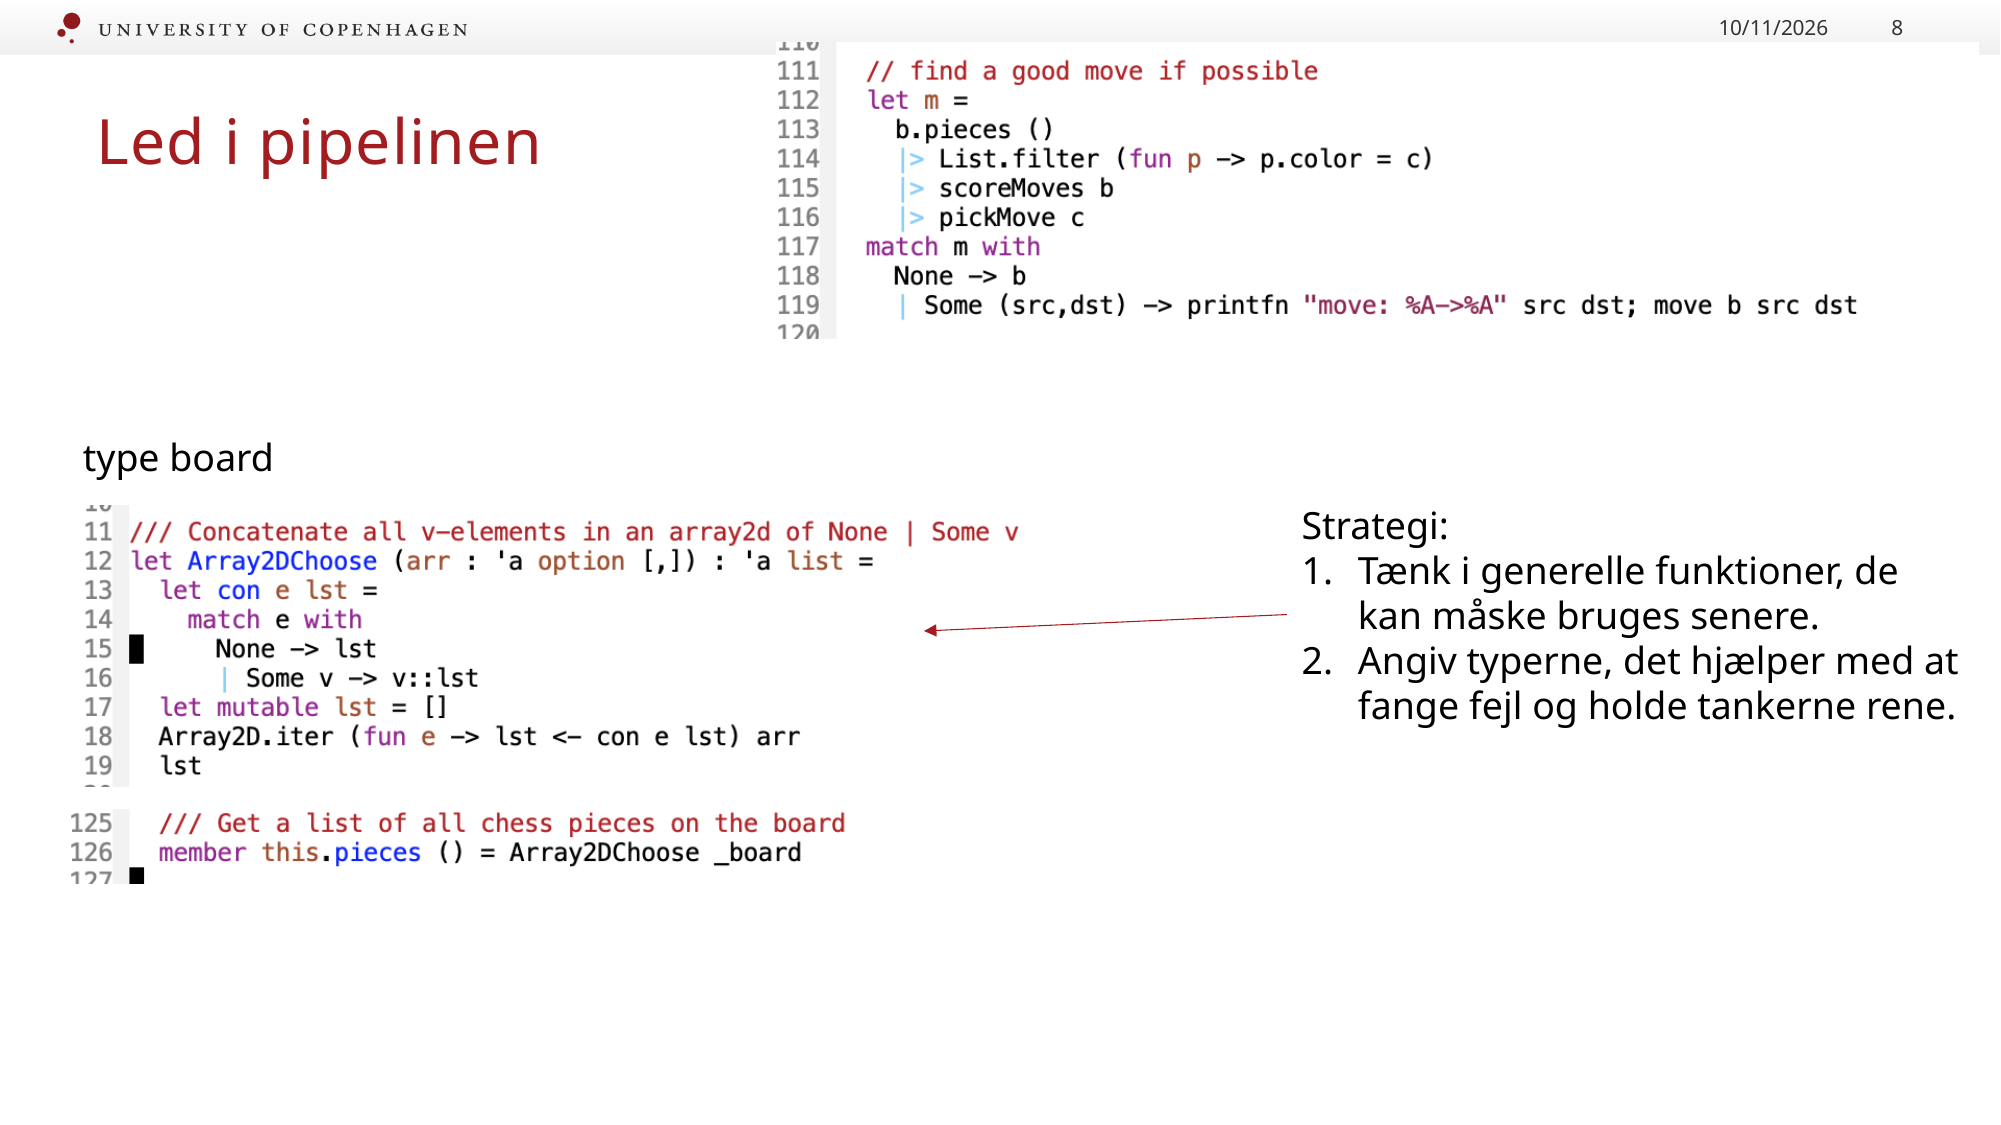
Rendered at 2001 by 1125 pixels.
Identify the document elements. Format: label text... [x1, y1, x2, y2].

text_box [924, 615, 1287, 631]
text_box Strategi: Tænk i generelle funktioner, de kan måske bruges senere. Angiv typerne, det hjælper med at fange fejl og holde tankerne rene. [1286, 494, 1979, 735]
picture [776, 42, 1979, 339]
picture [92, 15, 475, 42]
picture [71, 809, 925, 885]
slide_number 8 [1840, 14, 1904, 42]
picture [74, 505, 1073, 787]
text_box type board [68, 426, 289, 487]
title Led i pipelinen [96, 101, 776, 244]
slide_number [1694, 14, 1829, 42]
